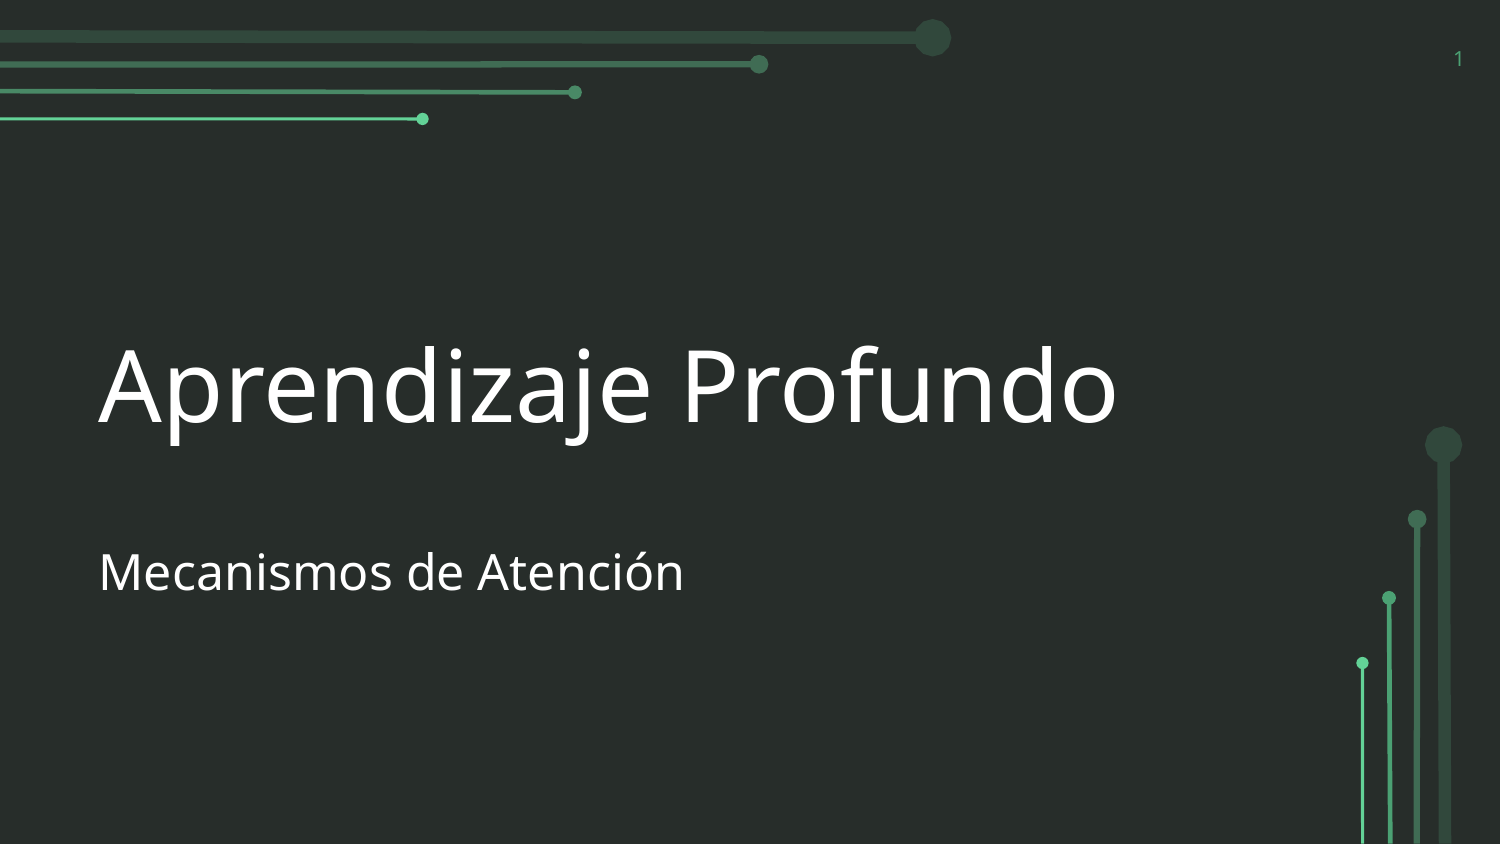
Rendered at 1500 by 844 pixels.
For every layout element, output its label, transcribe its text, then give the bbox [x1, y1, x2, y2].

slide_number ‹#› [1389, 26, 1480, 92]
subtitle Mecanismos de Atención [83, 522, 1417, 626]
title Aprendizaje Profundo [83, 206, 1417, 467]
